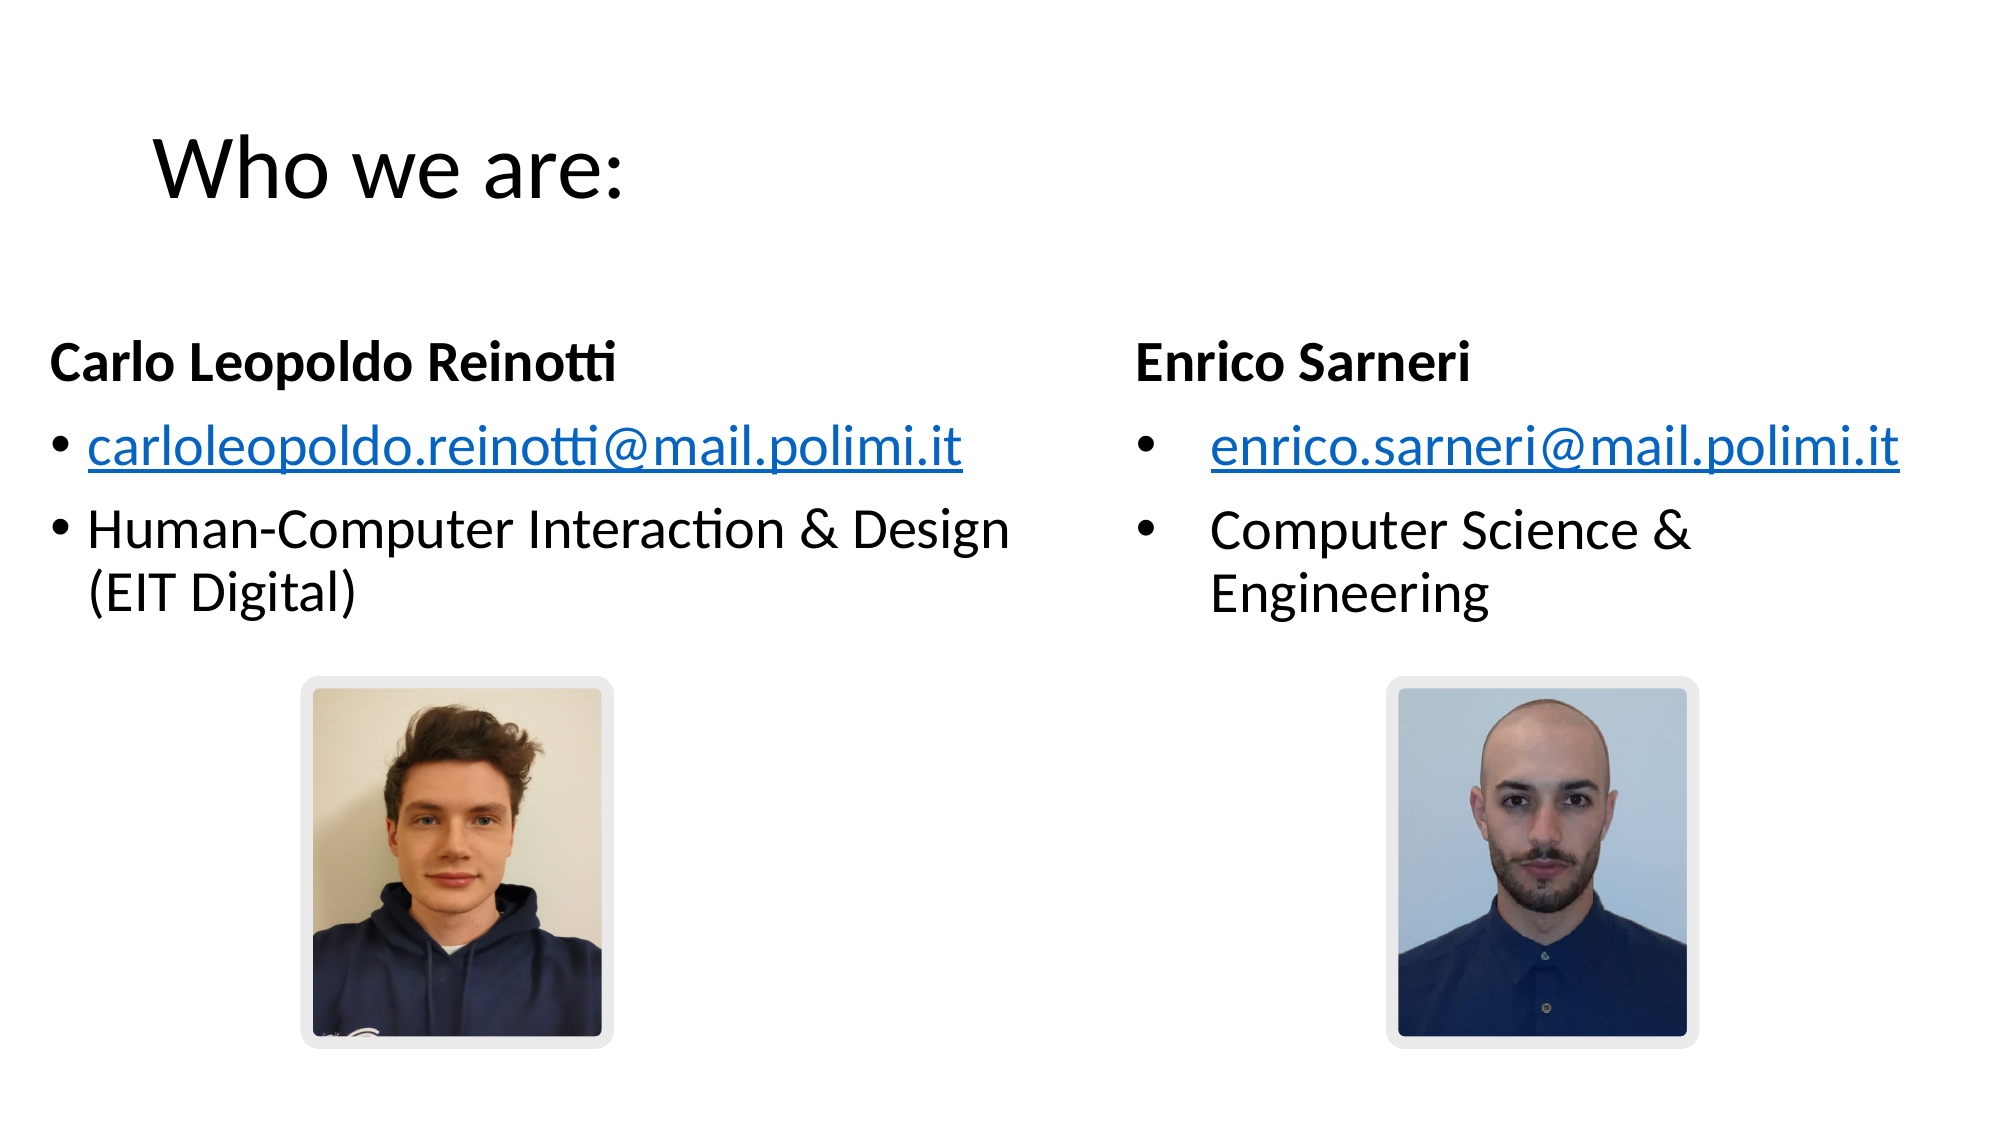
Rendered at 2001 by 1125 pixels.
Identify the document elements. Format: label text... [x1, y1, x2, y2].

picture [1391, 681, 1694, 1043]
text_box Enrico Sarneri enrico.sarneri@mail.polimi.it Computer Science & Engineering [1120, 323, 1965, 633]
title Who we are: [137, 59, 1863, 278]
picture [306, 681, 609, 1043]
list Carlo Leopoldo Reinotti carloleopoldo.reinotti@mail.polimi.it Human-Computer Interaction & Design (EIT Digital) [35, 323, 1086, 750]
